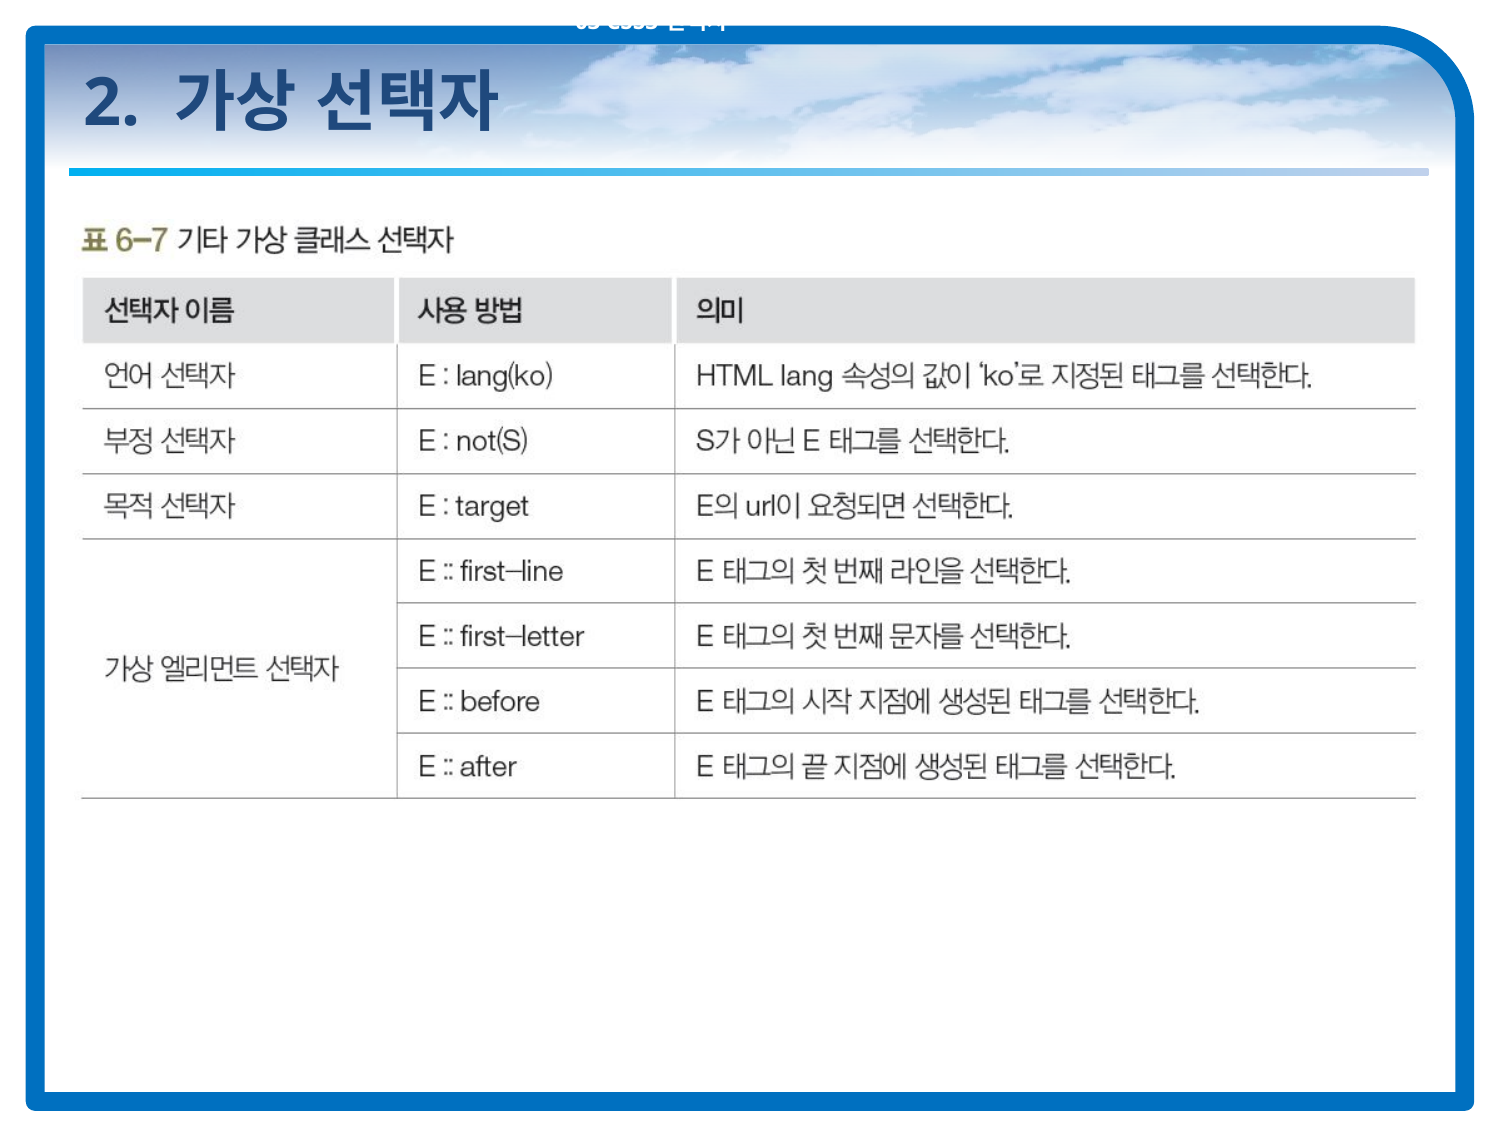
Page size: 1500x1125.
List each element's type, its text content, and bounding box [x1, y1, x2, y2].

picture [74, 219, 1426, 809]
title 2. 가상 선택자 [68, 35, 1419, 163]
text_box 03 CSS3 선택자 [0, 0, 743, 43]
